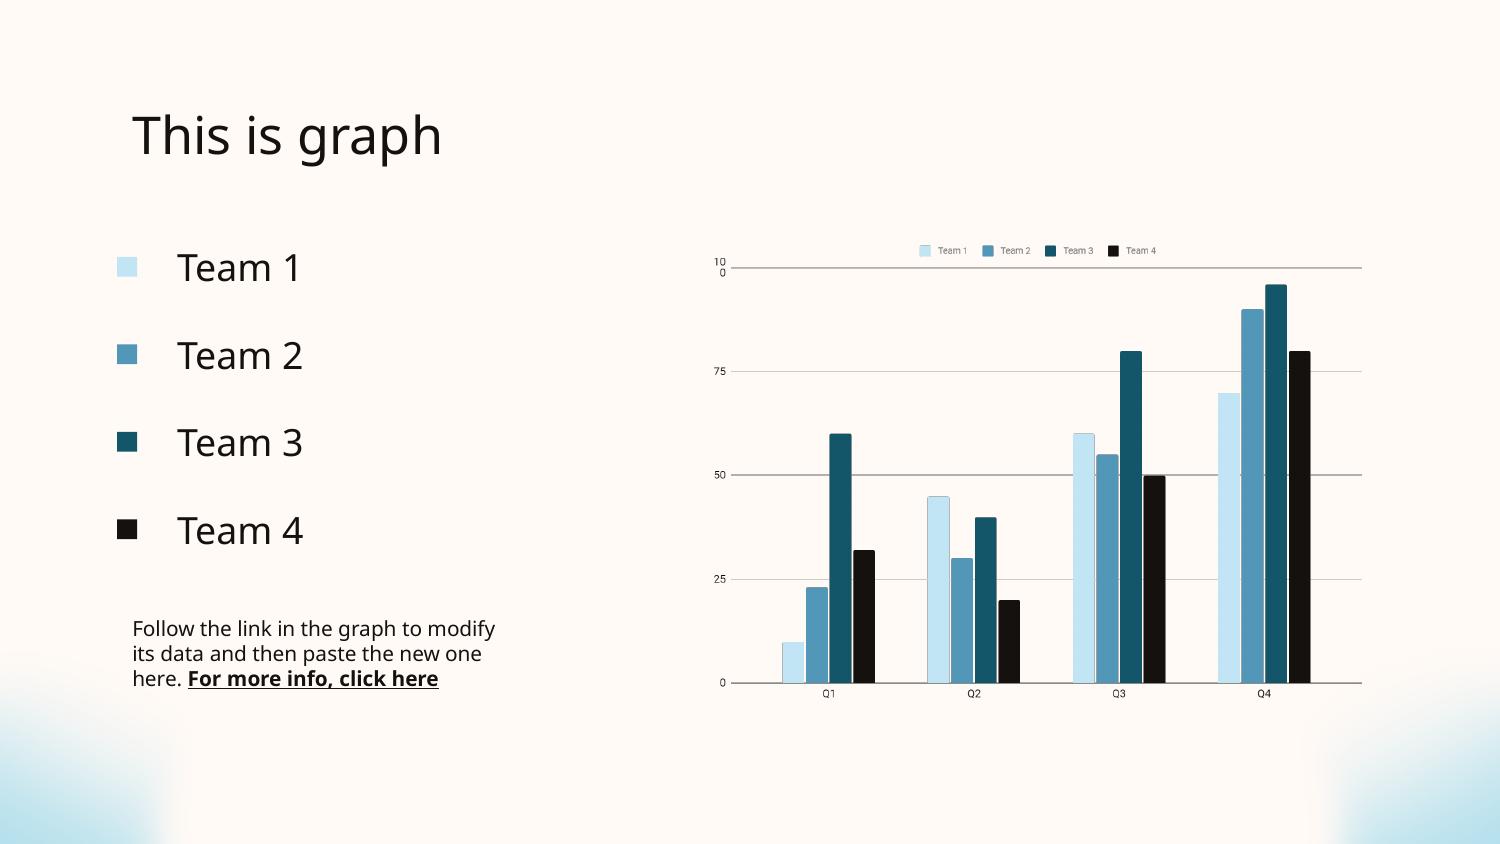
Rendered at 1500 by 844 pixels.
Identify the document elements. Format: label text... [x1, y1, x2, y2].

text_box [117, 256, 138, 277]
title This is graph [117, 87, 1383, 178]
text_box Team 1 [162, 229, 538, 305]
text_box [117, 344, 138, 365]
picture [0, 561, 286, 844]
text_box Team 4 [162, 491, 538, 567]
text_box Team 2 [162, 316, 538, 392]
text_box Team 3 [162, 404, 538, 480]
picture [695, 229, 1500, 844]
text_box [117, 519, 138, 540]
text_box [117, 431, 138, 452]
subtitle Follow the link in the graph to modify its data and then paste the new one here. For more info, click here [117, 602, 538, 707]
